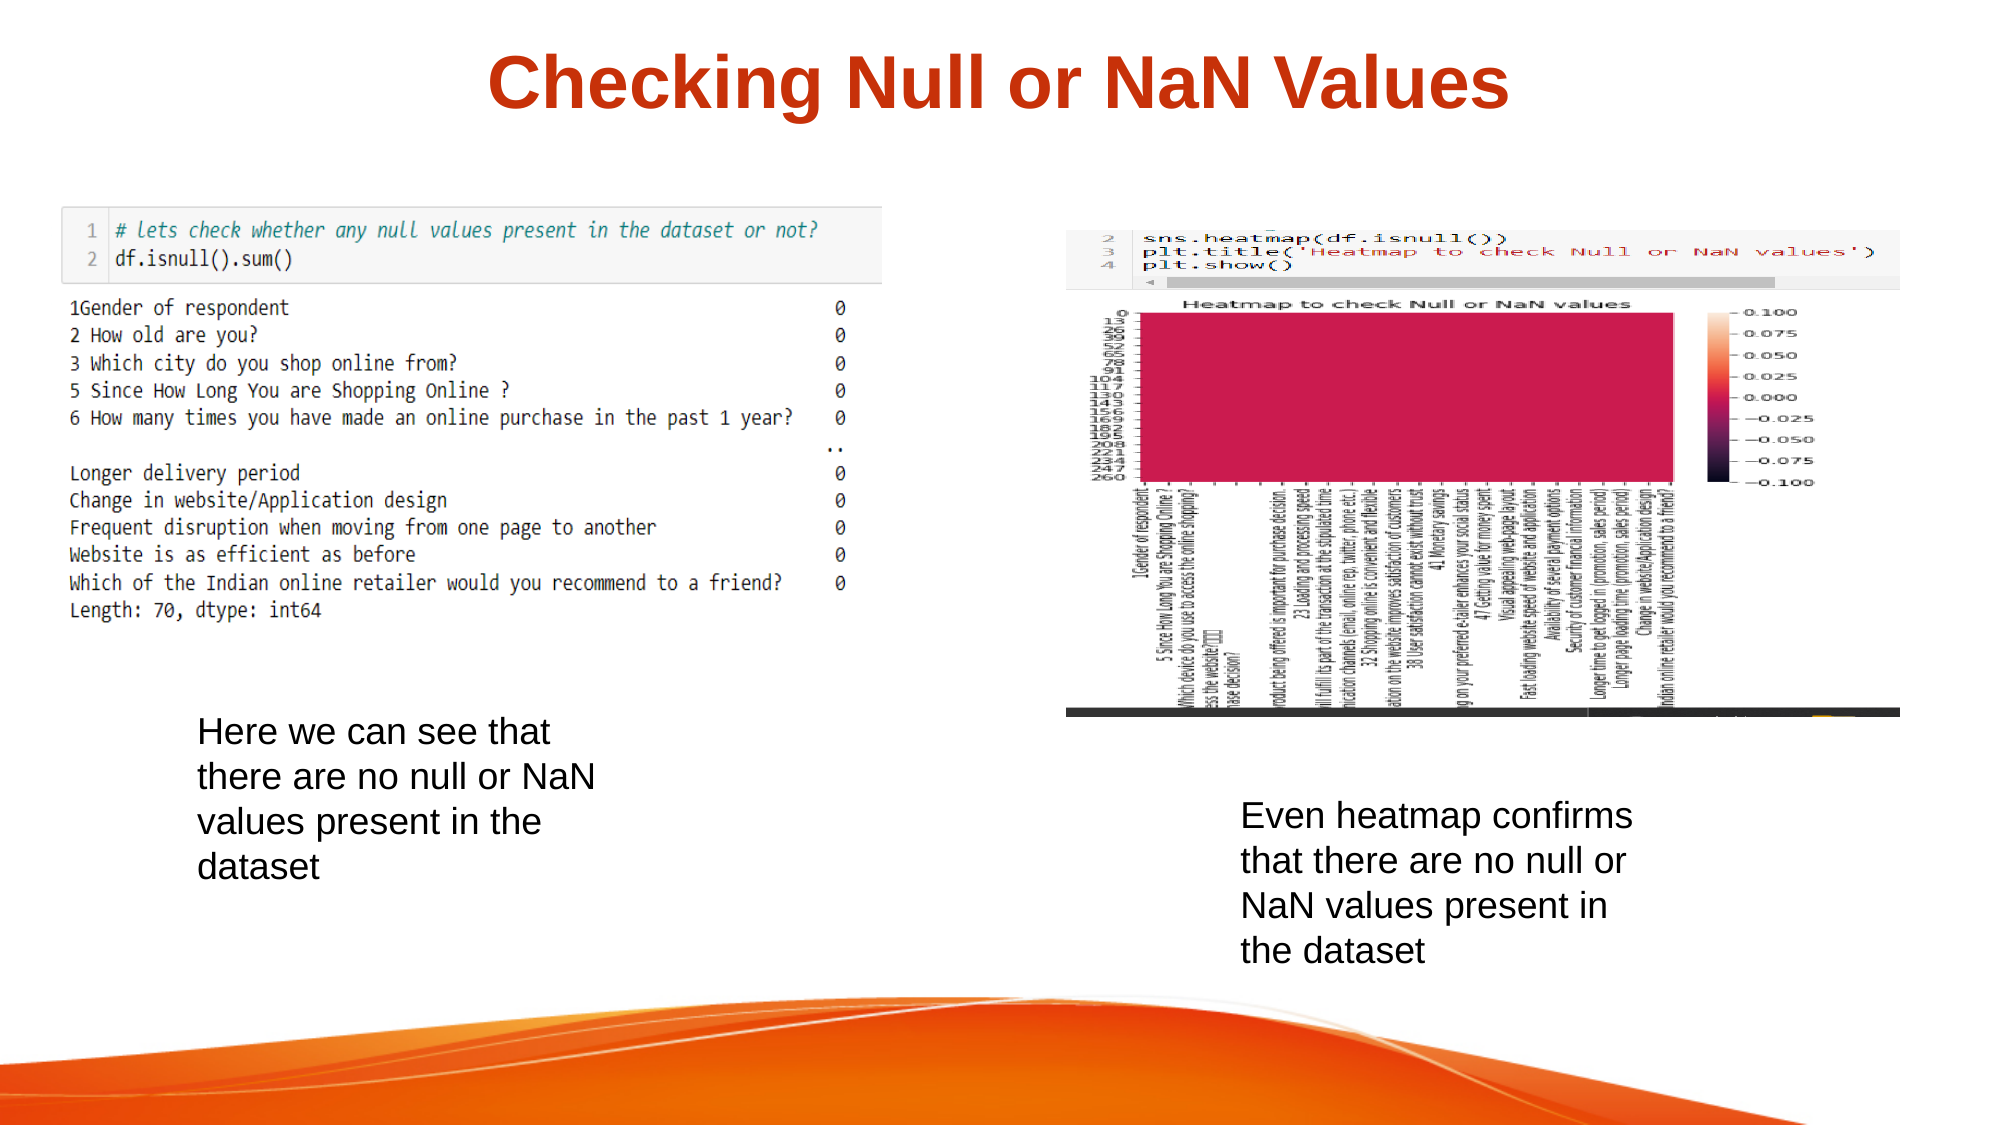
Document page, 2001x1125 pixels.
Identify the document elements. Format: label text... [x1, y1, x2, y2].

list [51, 206, 882, 635]
text_box Even heatmap confirms that there are no null or NaN values present in the dataset [1225, 783, 1667, 978]
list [1065, 230, 1900, 718]
picture [0, 0, 2000, 1125]
text_box Here we can see that there are no null or NaN values present in the dataset [182, 699, 615, 895]
title Checking Null or NaN Values [99, 30, 1901, 127]
